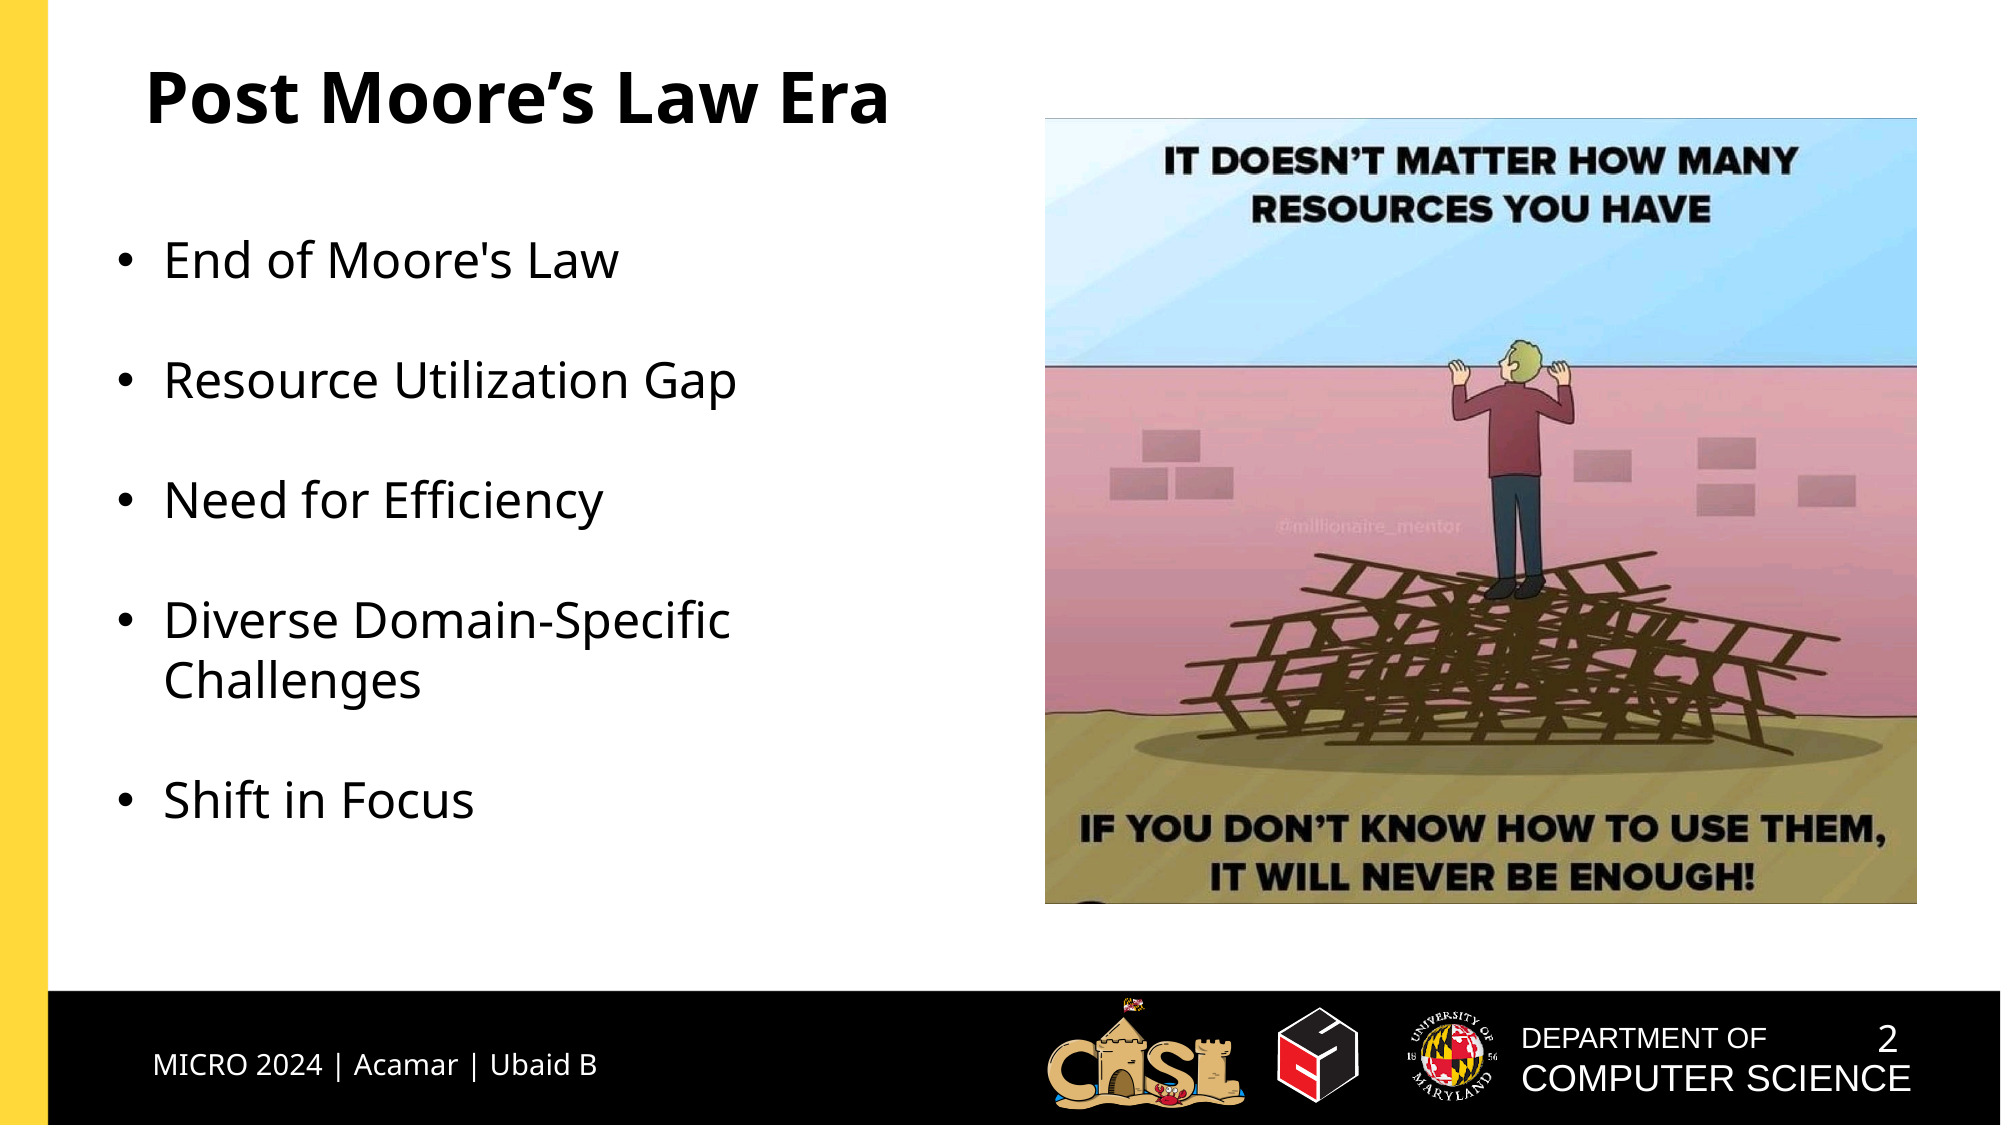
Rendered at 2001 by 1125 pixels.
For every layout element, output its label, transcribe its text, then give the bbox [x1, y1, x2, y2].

title Post Moore’s Law Era [83, 10, 955, 147]
picture [0, 0, 2001, 1125]
footer MICRO 2024 | Acamar | Ubaid B [137, 1033, 1338, 1094]
text_box End of Moore's Law Resource Utilization Gap Need for Efficiency Diverse Domain-Specific Challenges Shift in Focus [102, 221, 954, 897]
